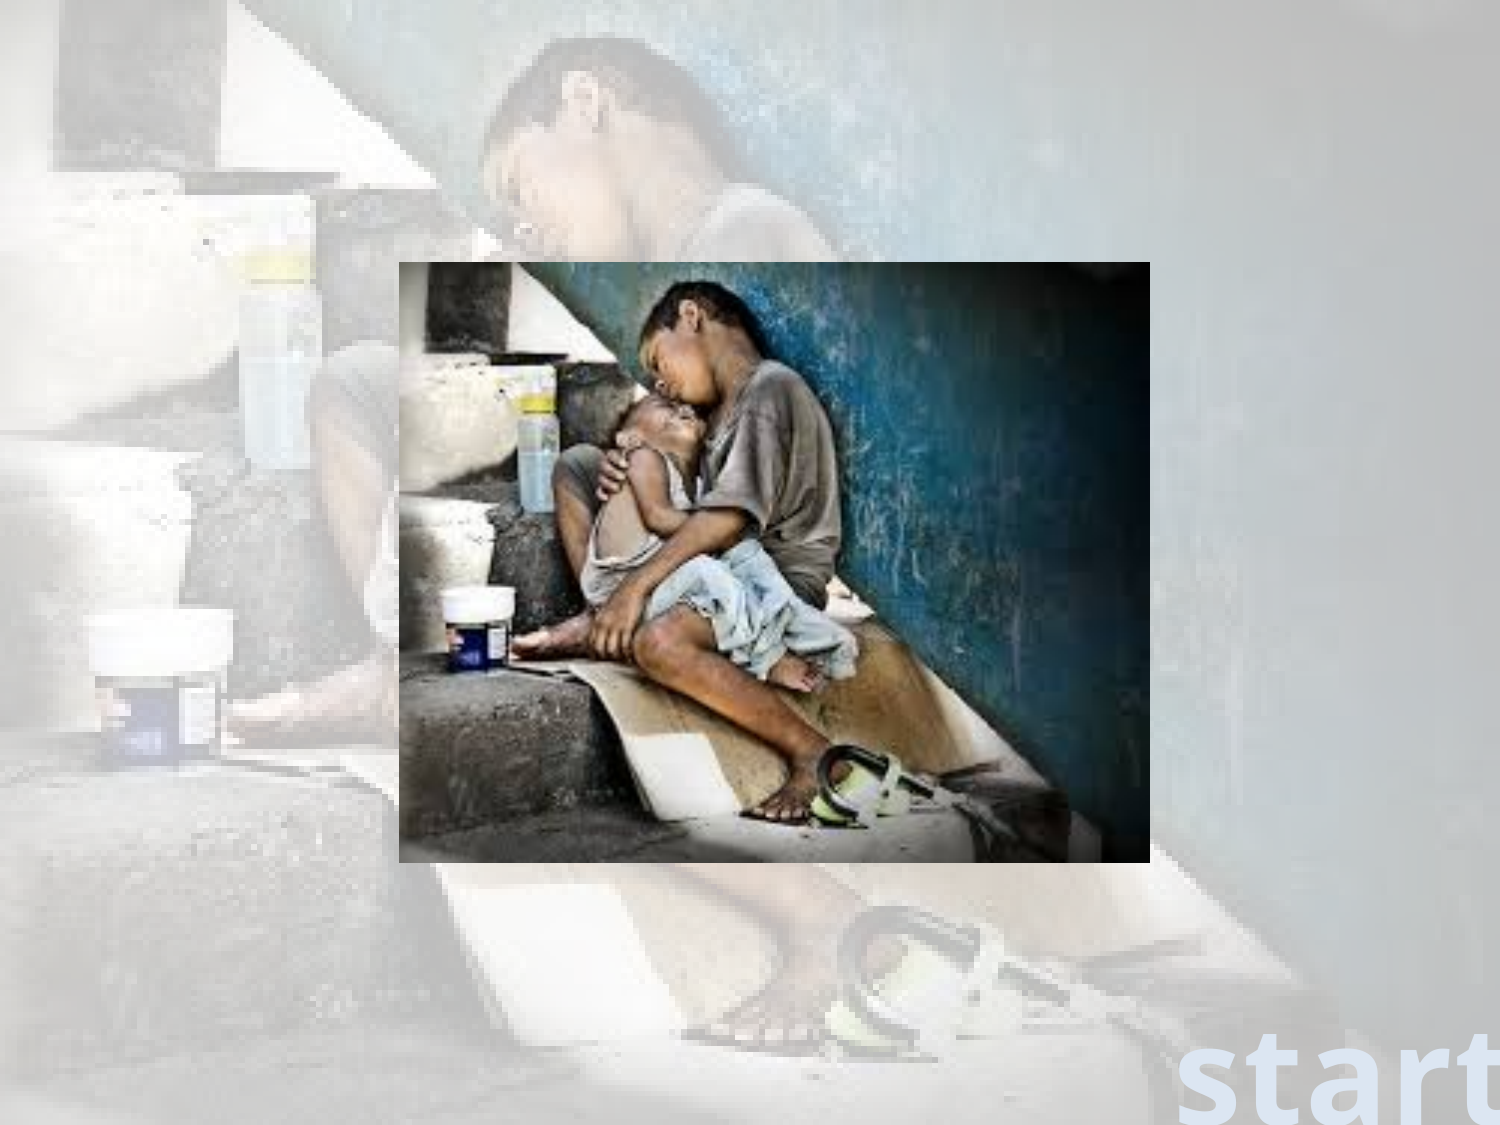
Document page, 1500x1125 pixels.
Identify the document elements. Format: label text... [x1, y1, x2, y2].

picture [399, 262, 1150, 863]
text_box start [1158, 980, 1500, 1125]
